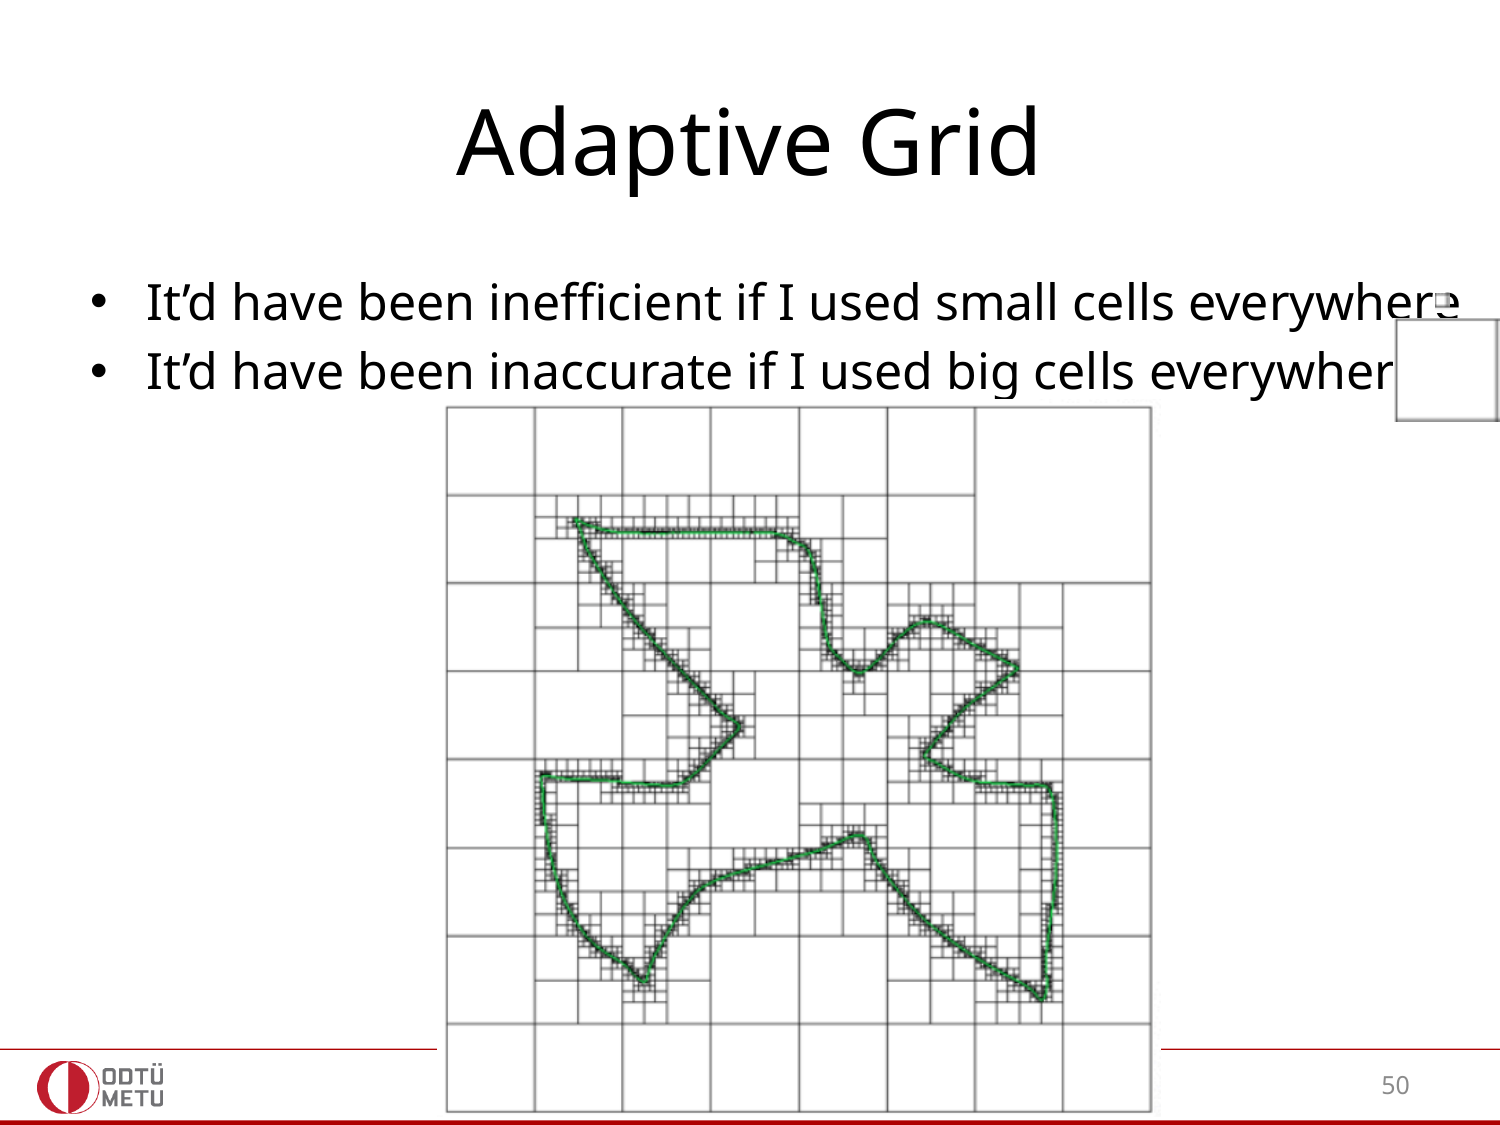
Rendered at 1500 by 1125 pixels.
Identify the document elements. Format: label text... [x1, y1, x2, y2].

list It’d have been inefficient if I used small cells everywhere It’d have been inaccurate if I used big cells everywhere [75, 262, 1488, 1038]
picture [437, 399, 1162, 1117]
slide_number 50 [1165, 1056, 1425, 1117]
picture [1393, 318, 1500, 423]
picture [1435, 293, 1451, 313]
title Adaptive Grid [75, 45, 1425, 233]
picture [37, 1061, 163, 1114]
